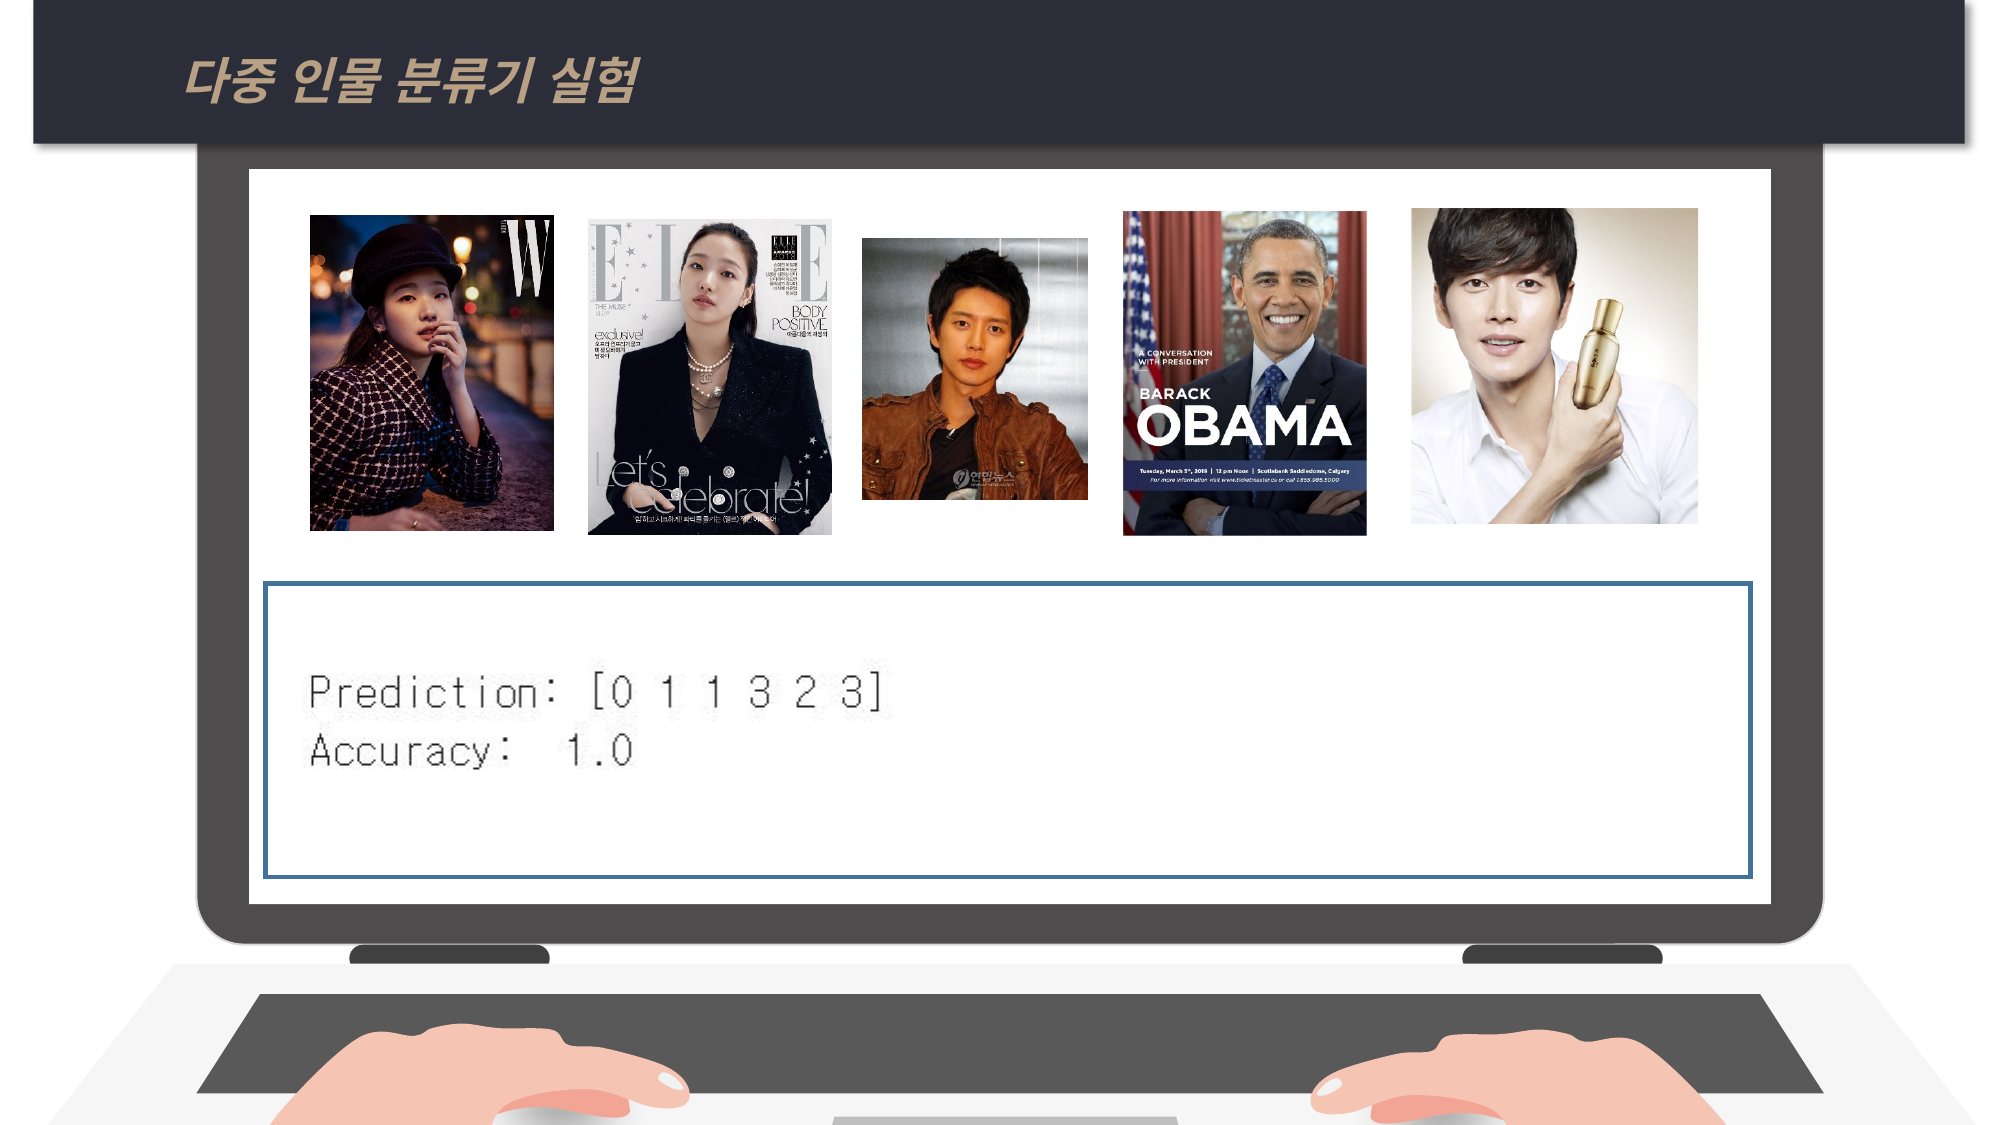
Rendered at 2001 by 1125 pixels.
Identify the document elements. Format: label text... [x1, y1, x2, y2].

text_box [51, 944, 1973, 1125]
picture [1121, 209, 1368, 537]
text_box 다중 인물 분류기 실험 [179, 7, 1089, 153]
picture [588, 219, 832, 535]
text_box [195, 156, 1825, 944]
picture [862, 238, 1088, 500]
picture [1411, 208, 1699, 525]
text_box [32, 0, 1966, 145]
picture [301, 658, 1771, 802]
text_box [264, 582, 1751, 878]
text_box [248, 168, 1772, 905]
picture [310, 215, 554, 531]
